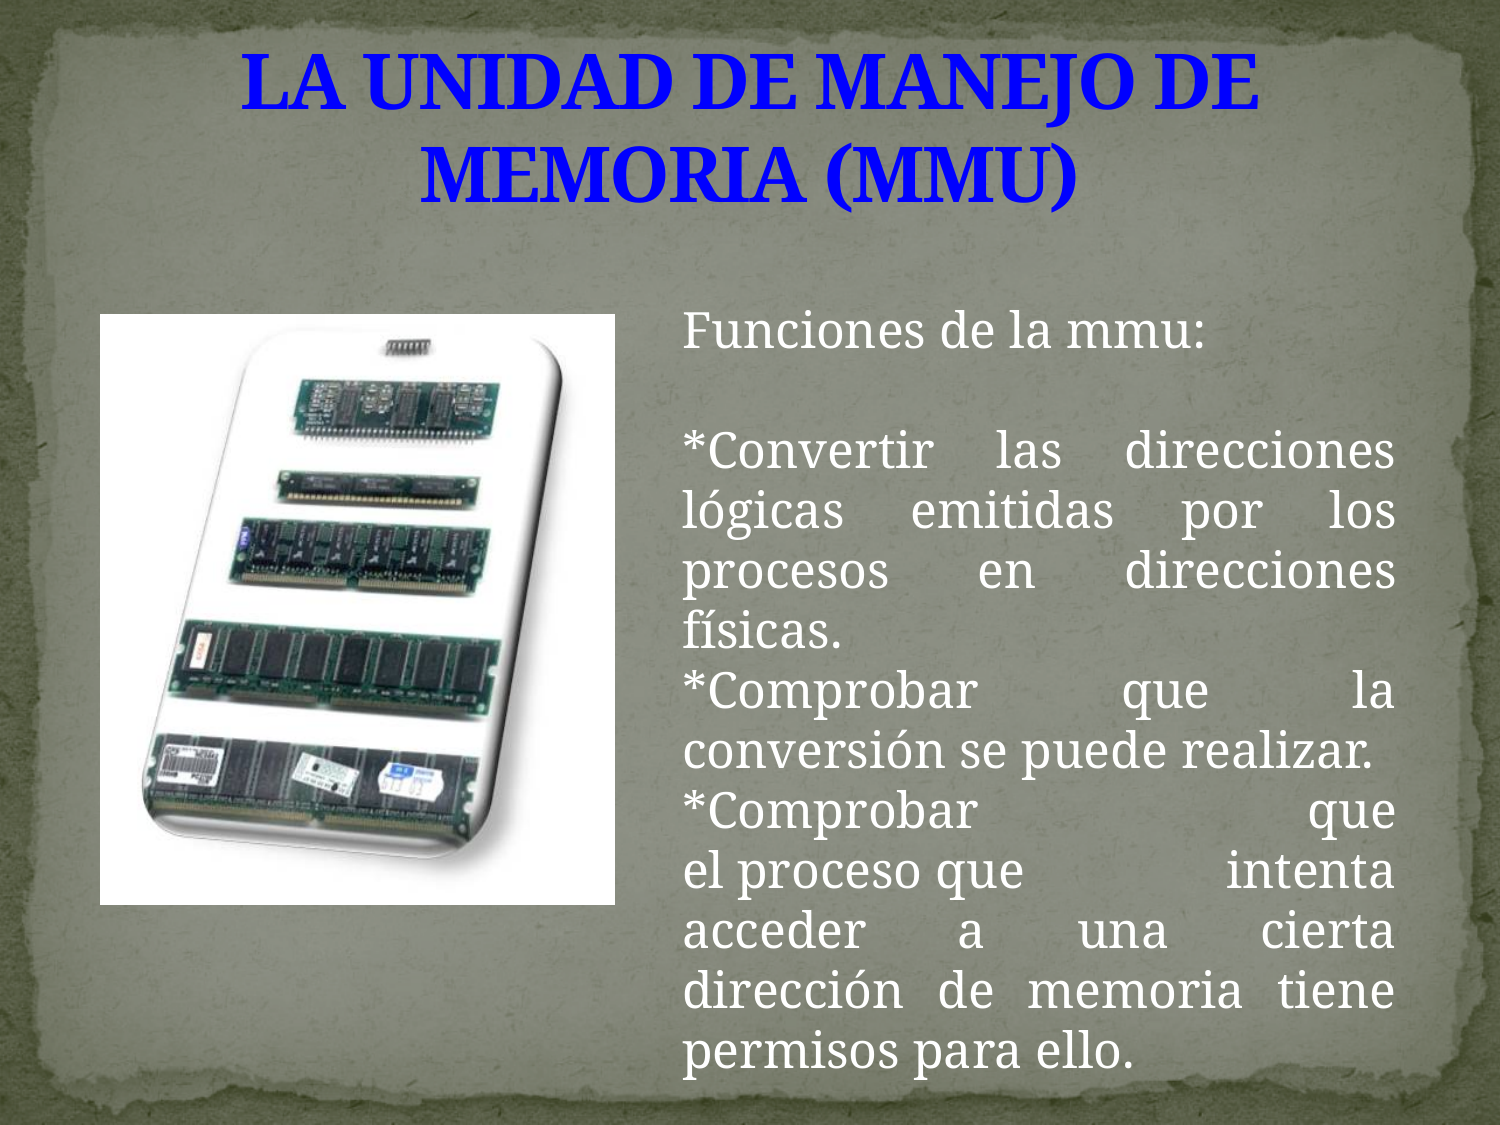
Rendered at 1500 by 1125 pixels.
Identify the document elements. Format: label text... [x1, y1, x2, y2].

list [103, 317, 613, 905]
text_box Funciones de la mmu: *Convertir las direcciones lógicas emitidas por los procesos en direcciones físicas. *Comprobar que la conversión se puede realizar. *Comprobar que el proceso que intenta acceder a una cierta dirección de memoria tiene permisos para ello. [667, 290, 1412, 1086]
title LA UNIDAD DE MANEJO DE MEMORIA (MMU) [74, 24, 1425, 225]
